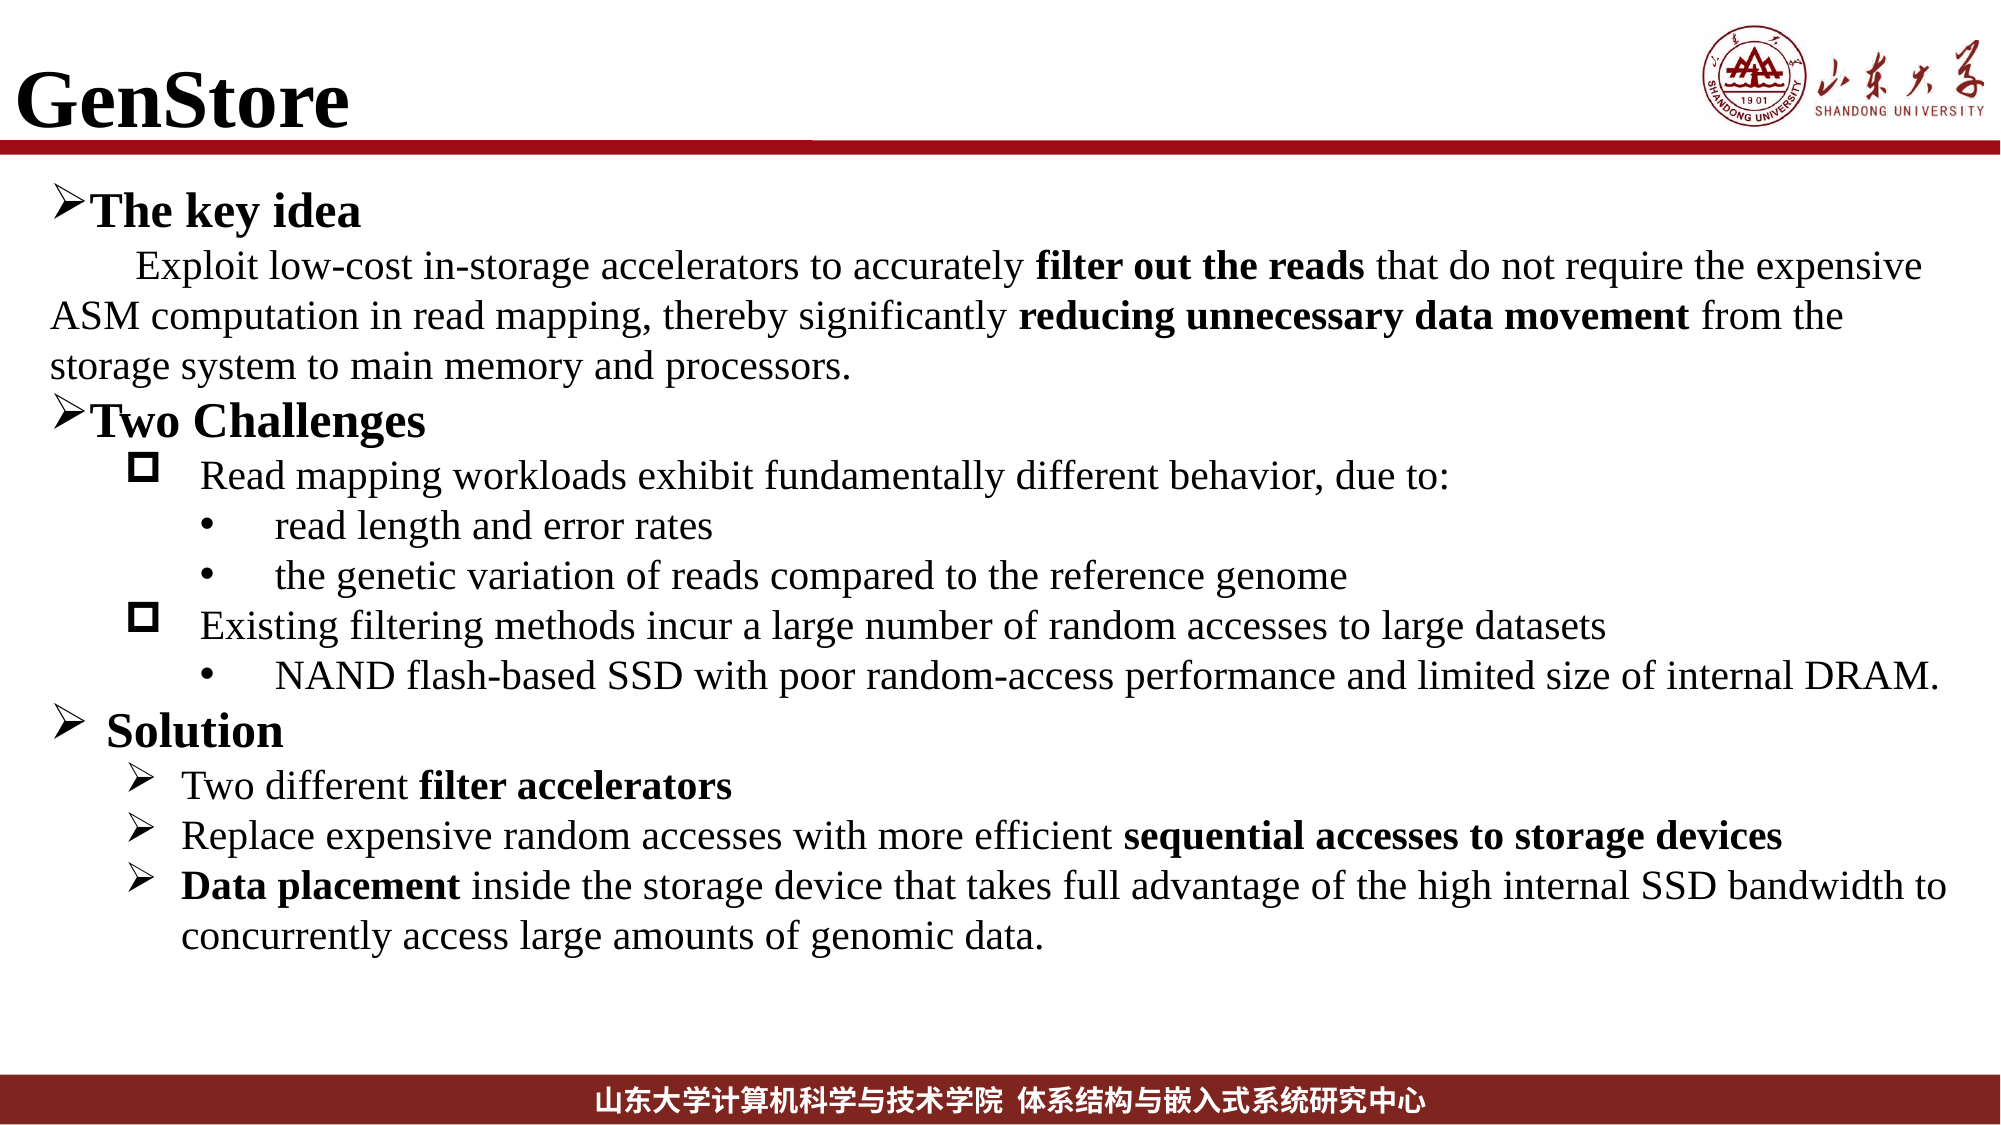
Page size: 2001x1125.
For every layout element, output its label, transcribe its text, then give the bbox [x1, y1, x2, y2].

text_box The key idea Exploit low-cost in-storage accelerators to accurately filter out the reads that do not require the expensive ASM computation in read mapping, thereby significantly reducing unnecessary data movement from the storage system to main memory and processors. Two Challenges Read mapping workloads exhibit fundamentally different behavior, due to: read length and error rates the genetic variation of reads compared to the reference genome Existing filtering methods incur a large number of random accesses to large datasets NAND flash-based SSD with poor random-access performance and limited size of internal DRAM. Solution Two different filter accelerators Replace expensive random accesses with more efficient sequential accesses to storage devices Data placement inside the storage device that takes full advantage of the high internal SSD bandwidth to concurrently access large amounts of genomic data. [35, 170, 1990, 966]
picture [1698, 21, 1985, 130]
title GenStore [0, 48, 1575, 161]
